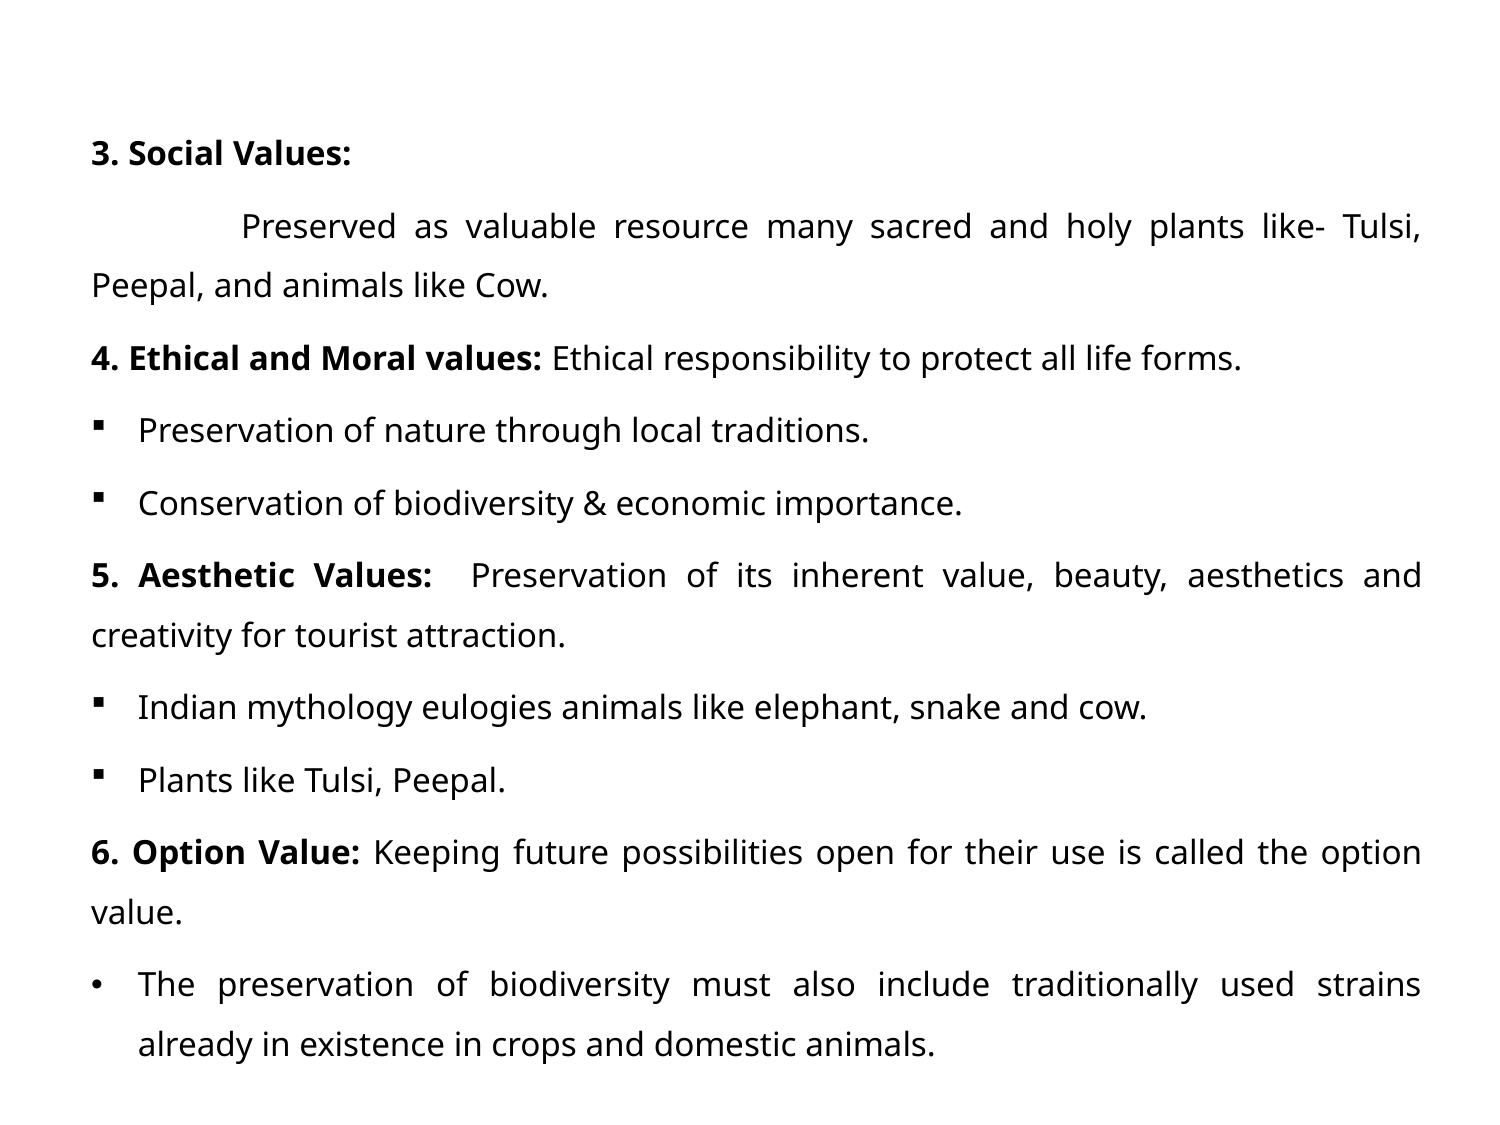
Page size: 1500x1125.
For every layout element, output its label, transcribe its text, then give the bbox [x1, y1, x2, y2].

text_box 3. Social Values: Preserved as valuable resource many sacred and holy plants like- Tulsi, Peepal, and animals like Cow. 4. Ethical and Moral values: Ethical responsibility to protect all life forms. Preservation of nature through local traditions. Conservation of biodiversity & economic importance. 5. Aesthetic Values: Preservation of its inherent value, beauty, aesthetics and creativity for tourist attraction. Indian mythology eulogies animals like elephant, snake and cow. Plants like Tulsi, Peepal. 6. Option Value: Keeping future possibilities open for their use is called the option value. The preservation of biodiversity must also include traditionally used strains already in existence in crops and domestic animals. [76, 124, 1439, 1071]
